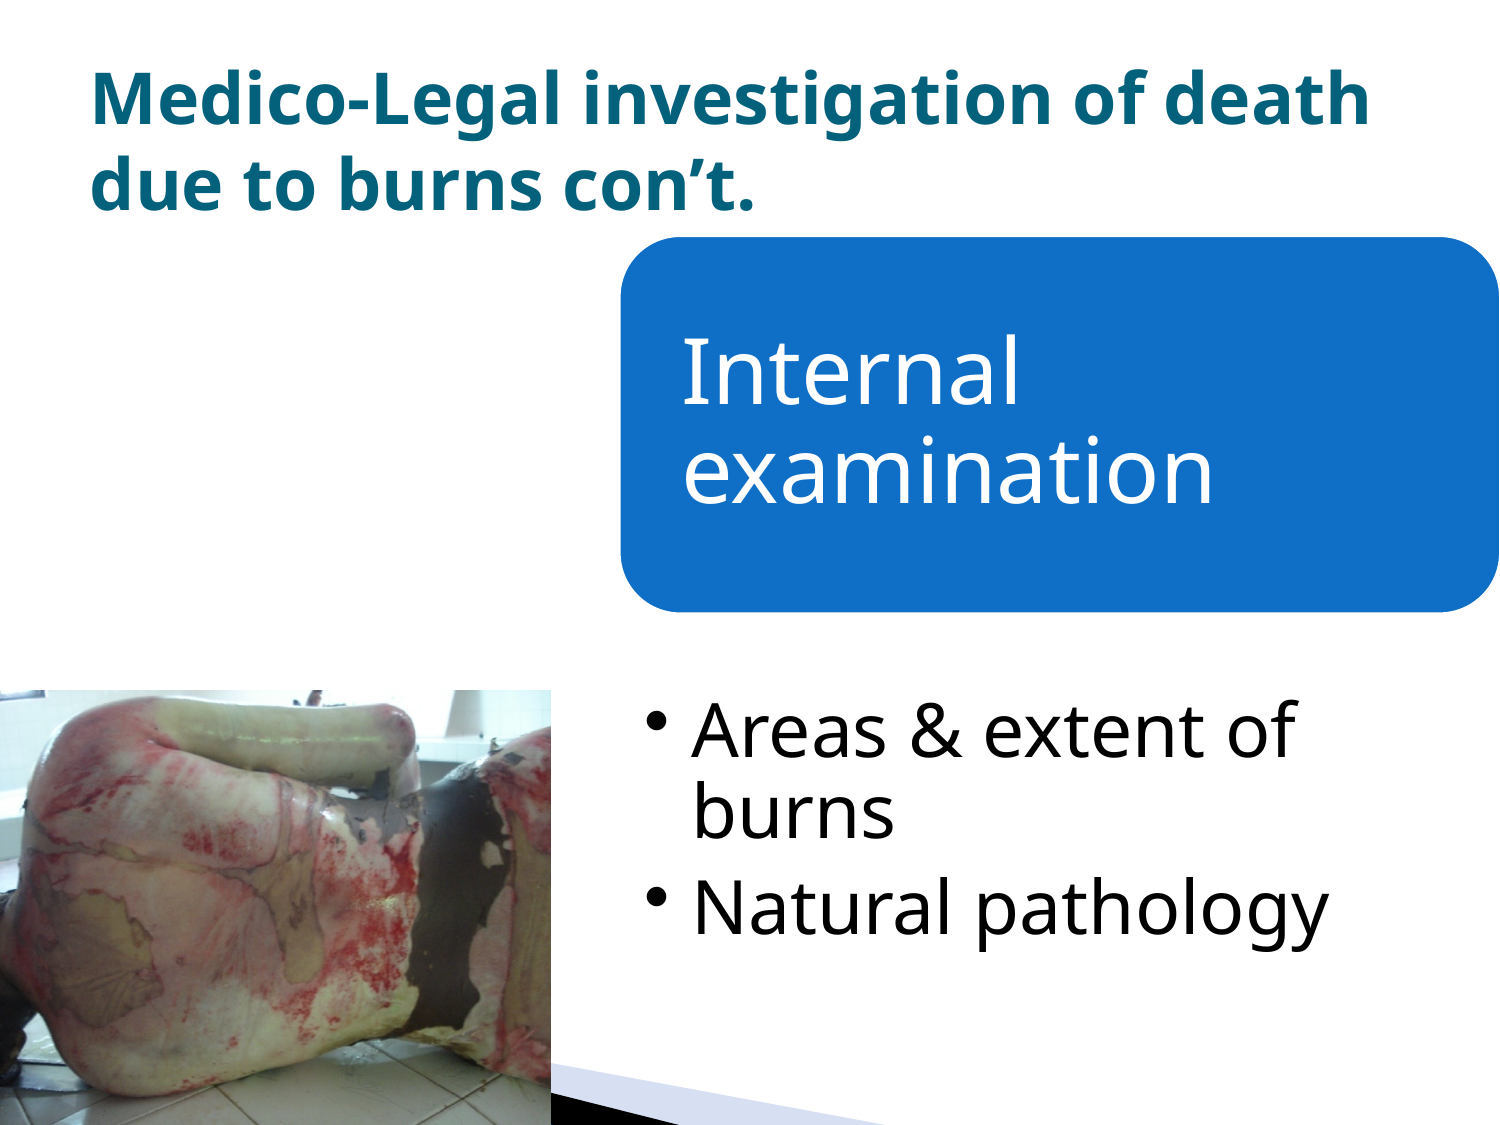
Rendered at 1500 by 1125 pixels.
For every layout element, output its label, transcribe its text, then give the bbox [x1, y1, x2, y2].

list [615, 232, 1500, 1108]
title Medico-Legal investigation of death due to burns con’t. [75, 45, 1425, 233]
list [0, 690, 551, 1125]
